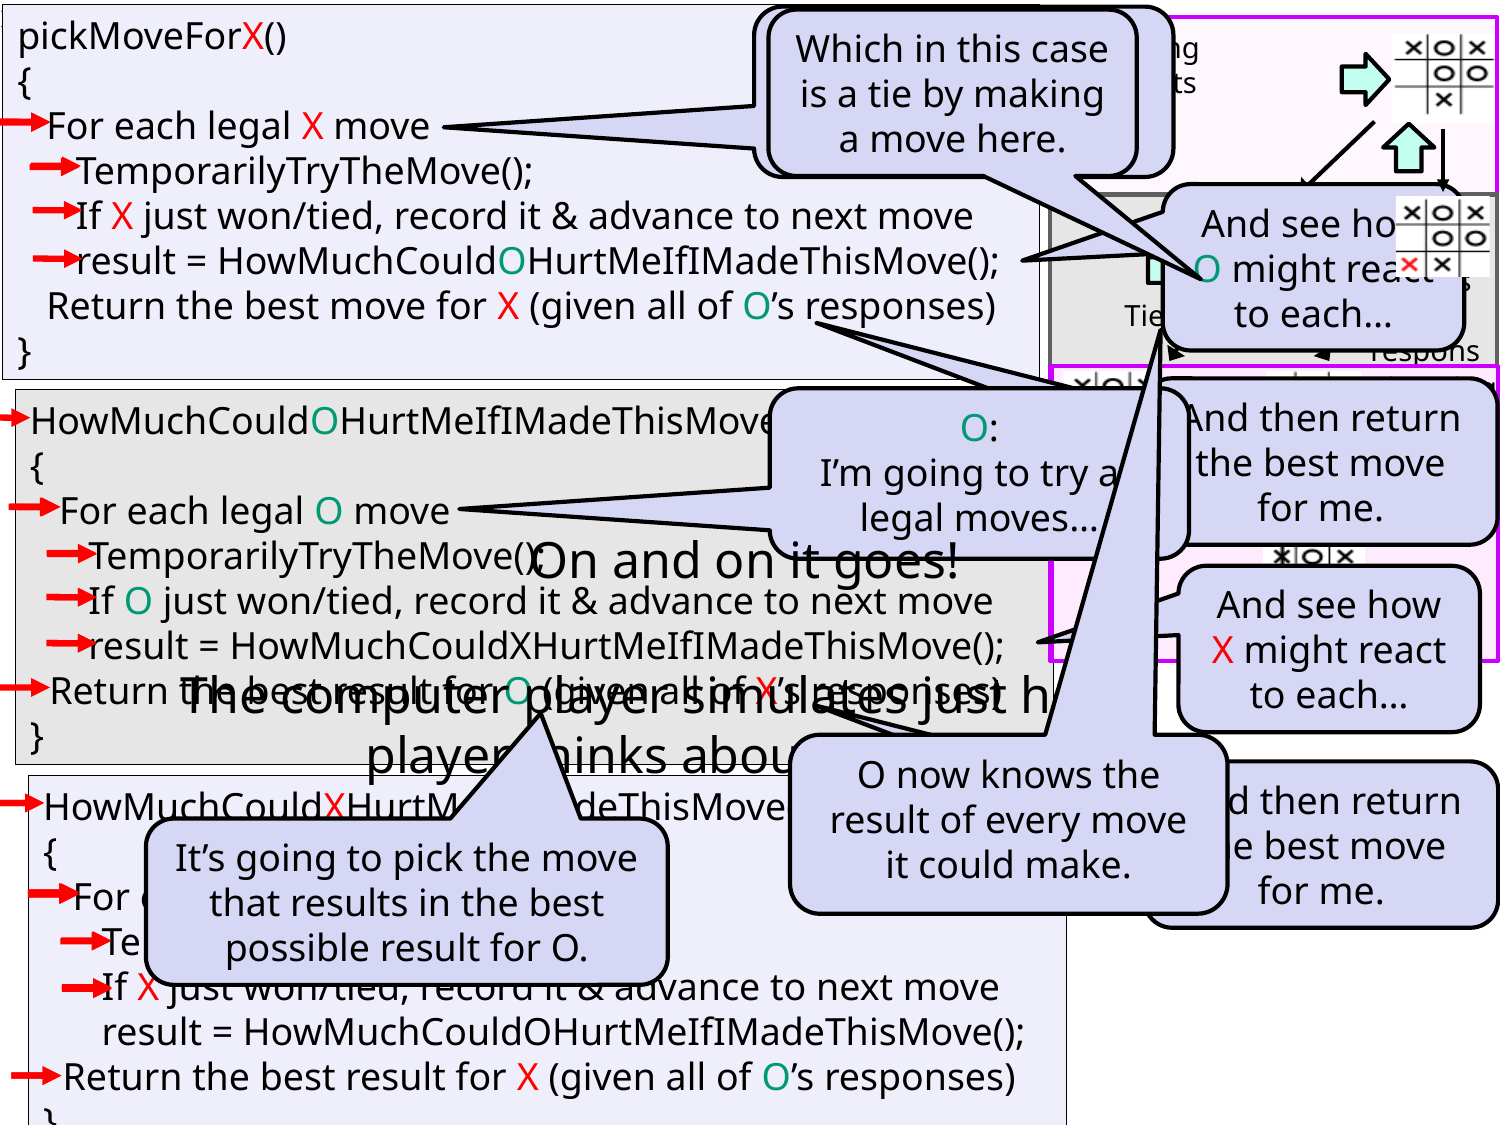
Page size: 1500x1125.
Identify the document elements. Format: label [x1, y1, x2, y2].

picture [1391, 34, 1496, 123]
text_box [0, 4, 1500, 1125]
slide_number [0, 0, 58, 66]
